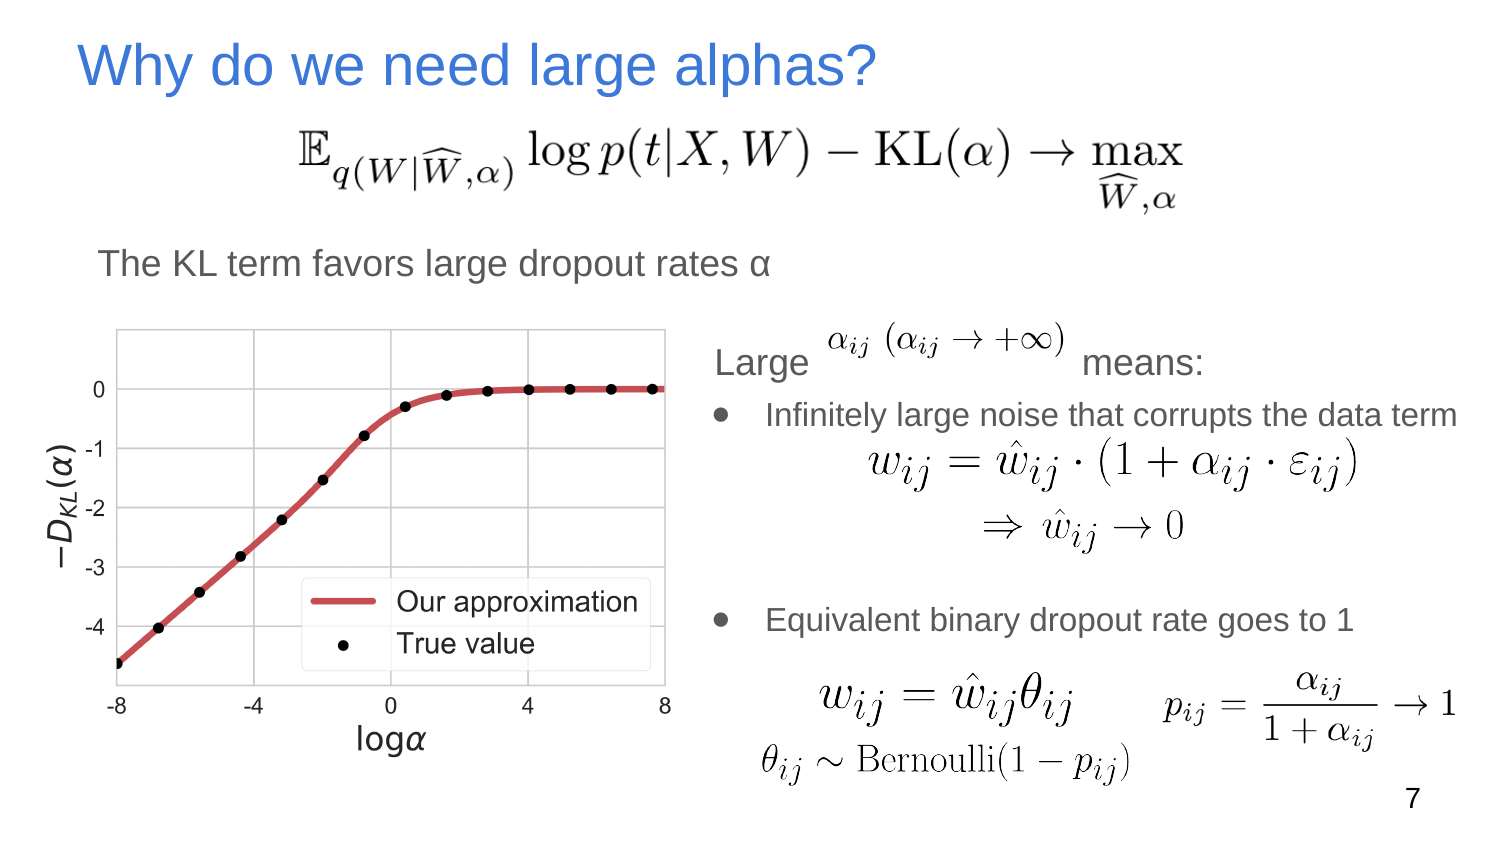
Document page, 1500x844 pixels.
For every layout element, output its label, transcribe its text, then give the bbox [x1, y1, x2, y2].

picture [285, 107, 1200, 219]
title Why do we need large alphas? [62, 12, 1461, 107]
picture [820, 313, 1071, 368]
slide_number 7 [1389, 770, 1480, 830]
picture [762, 739, 1129, 786]
picture [1041, 508, 1183, 554]
text_box Large means: [699, 310, 1426, 370]
picture [819, 672, 1072, 727]
picture [35, 318, 683, 770]
text_box The KL term favors large dropout rates α [82, 226, 975, 291]
picture [868, 437, 1356, 492]
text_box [674, 371, 1493, 761]
picture [983, 508, 1030, 554]
